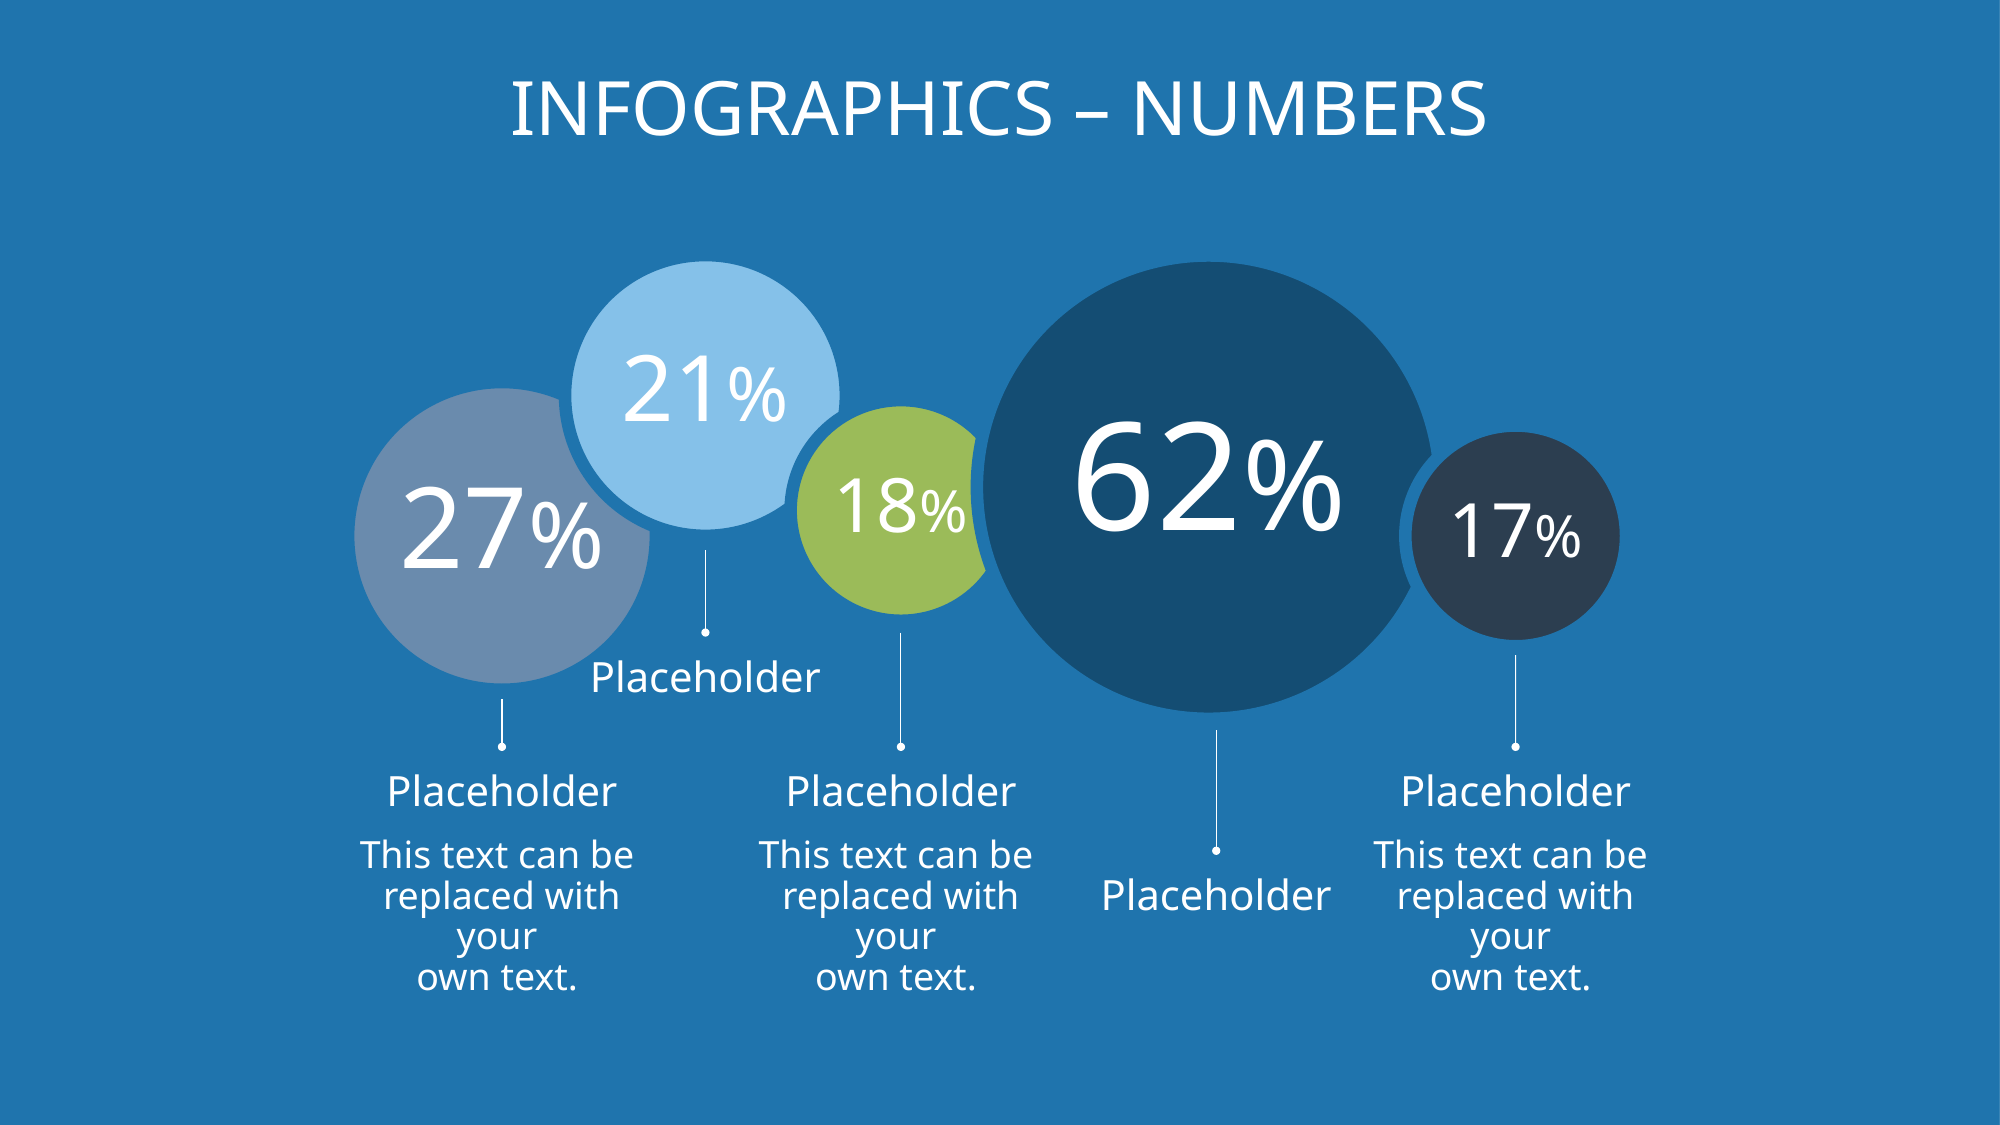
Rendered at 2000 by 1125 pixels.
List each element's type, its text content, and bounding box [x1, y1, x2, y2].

text_box 17% [1403, 423, 1629, 649]
text_box 62% [974, 253, 1440, 721]
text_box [1356, 654, 1675, 955]
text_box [546, 550, 865, 720]
title Infographics – Numbers [88, 70, 1911, 248]
text_box [0, 0, 2000, 1125]
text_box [1056, 729, 1376, 955]
text_box 21% [562, 252, 848, 538]
text_box 27% [346, 379, 658, 692]
text_box 18% [788, 398, 992, 623]
text_box Placeholder This text can be replaced with your own text. [342, 746, 661, 955]
text_box Placeholder This text can be replaced with your own text. [741, 746, 1051, 955]
